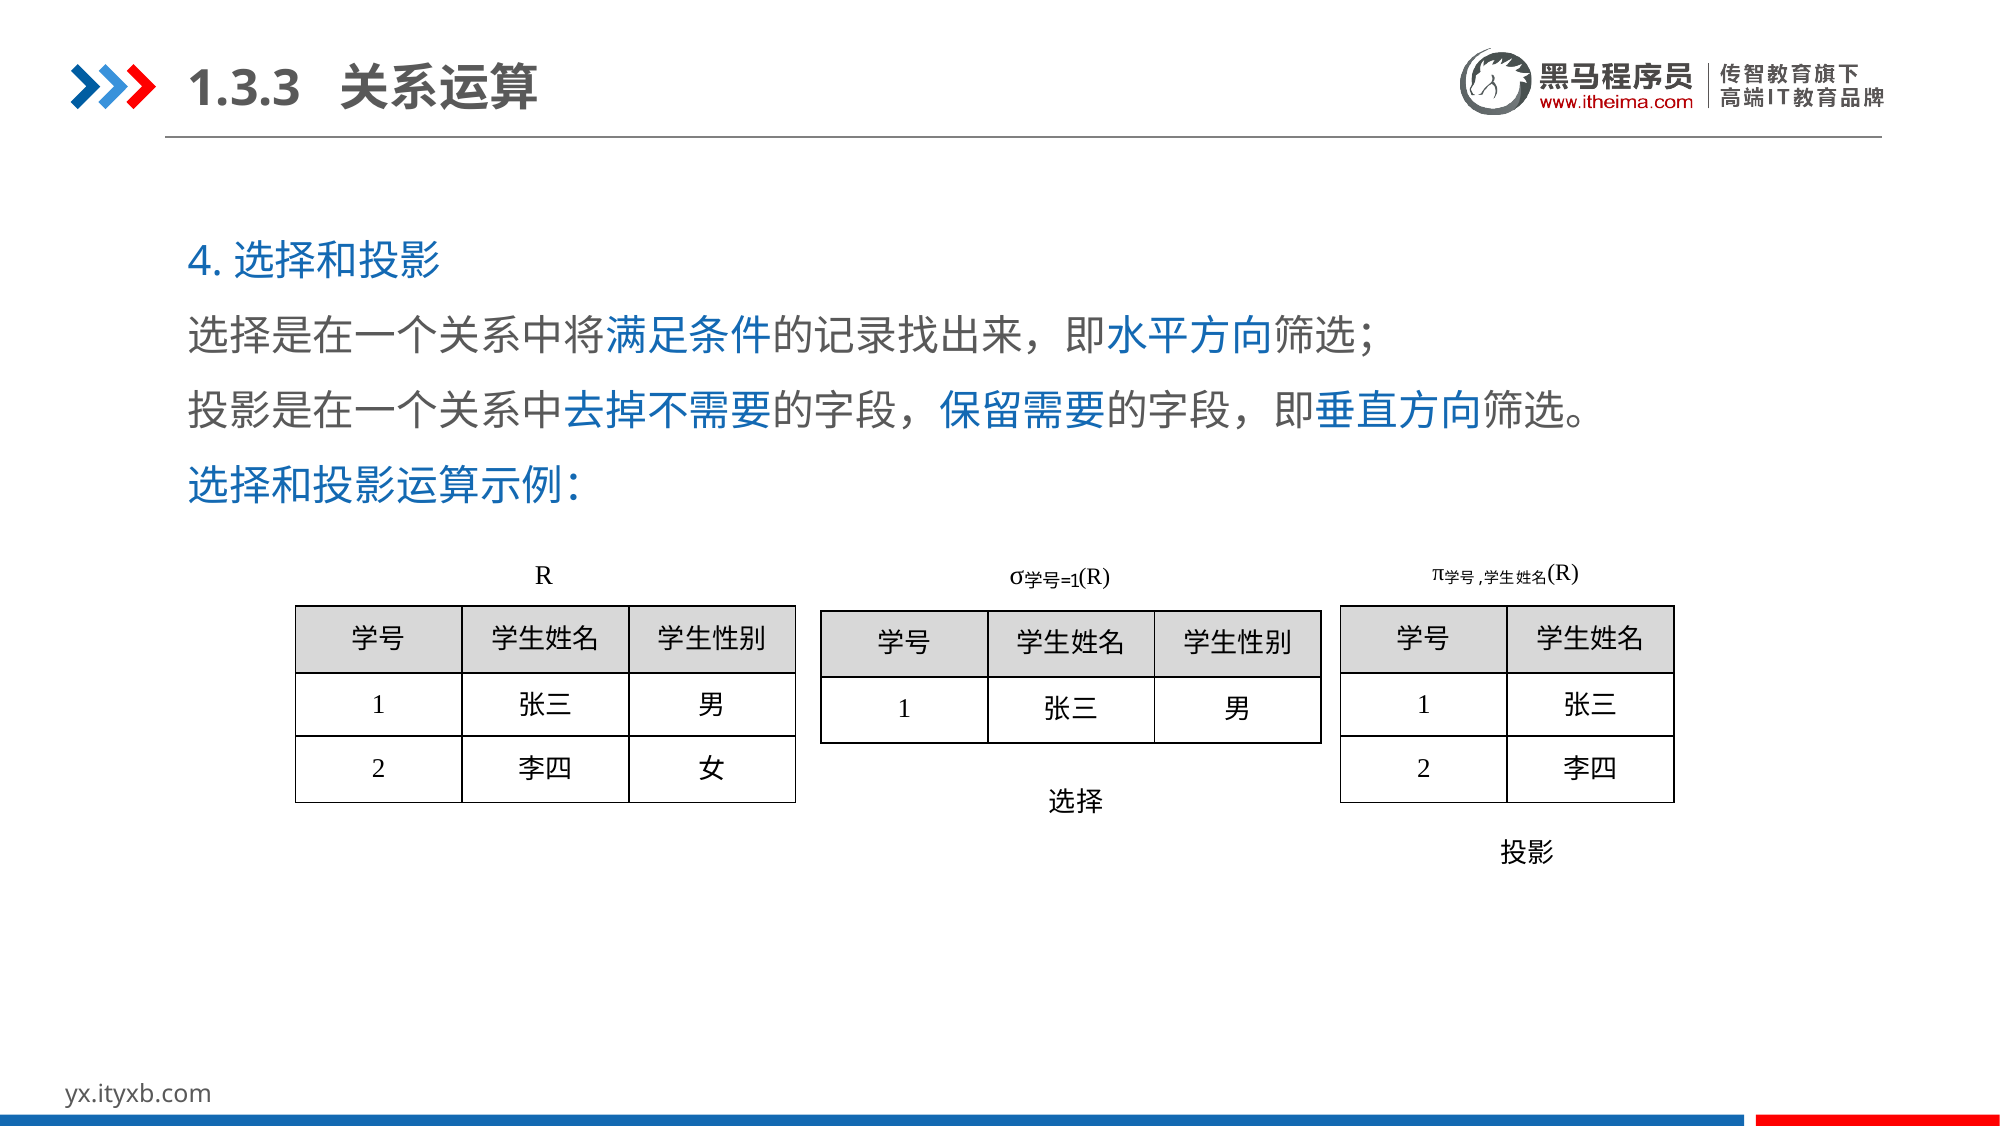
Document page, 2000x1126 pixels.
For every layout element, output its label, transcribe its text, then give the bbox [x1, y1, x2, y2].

text_box 4.选择和投影 选择是在一个关系中将满足条件的记录找出来，即水平方向筛选； 投影是在一个关系中去掉不需要的字段，保留需要的字段，即垂直方向筛选。 选择和投影运算示例： [173, 201, 1863, 516]
text_box 1.3.3 关系运算 [187, 43, 1047, 127]
picture [1460, 48, 1887, 115]
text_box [290, 538, 1676, 886]
